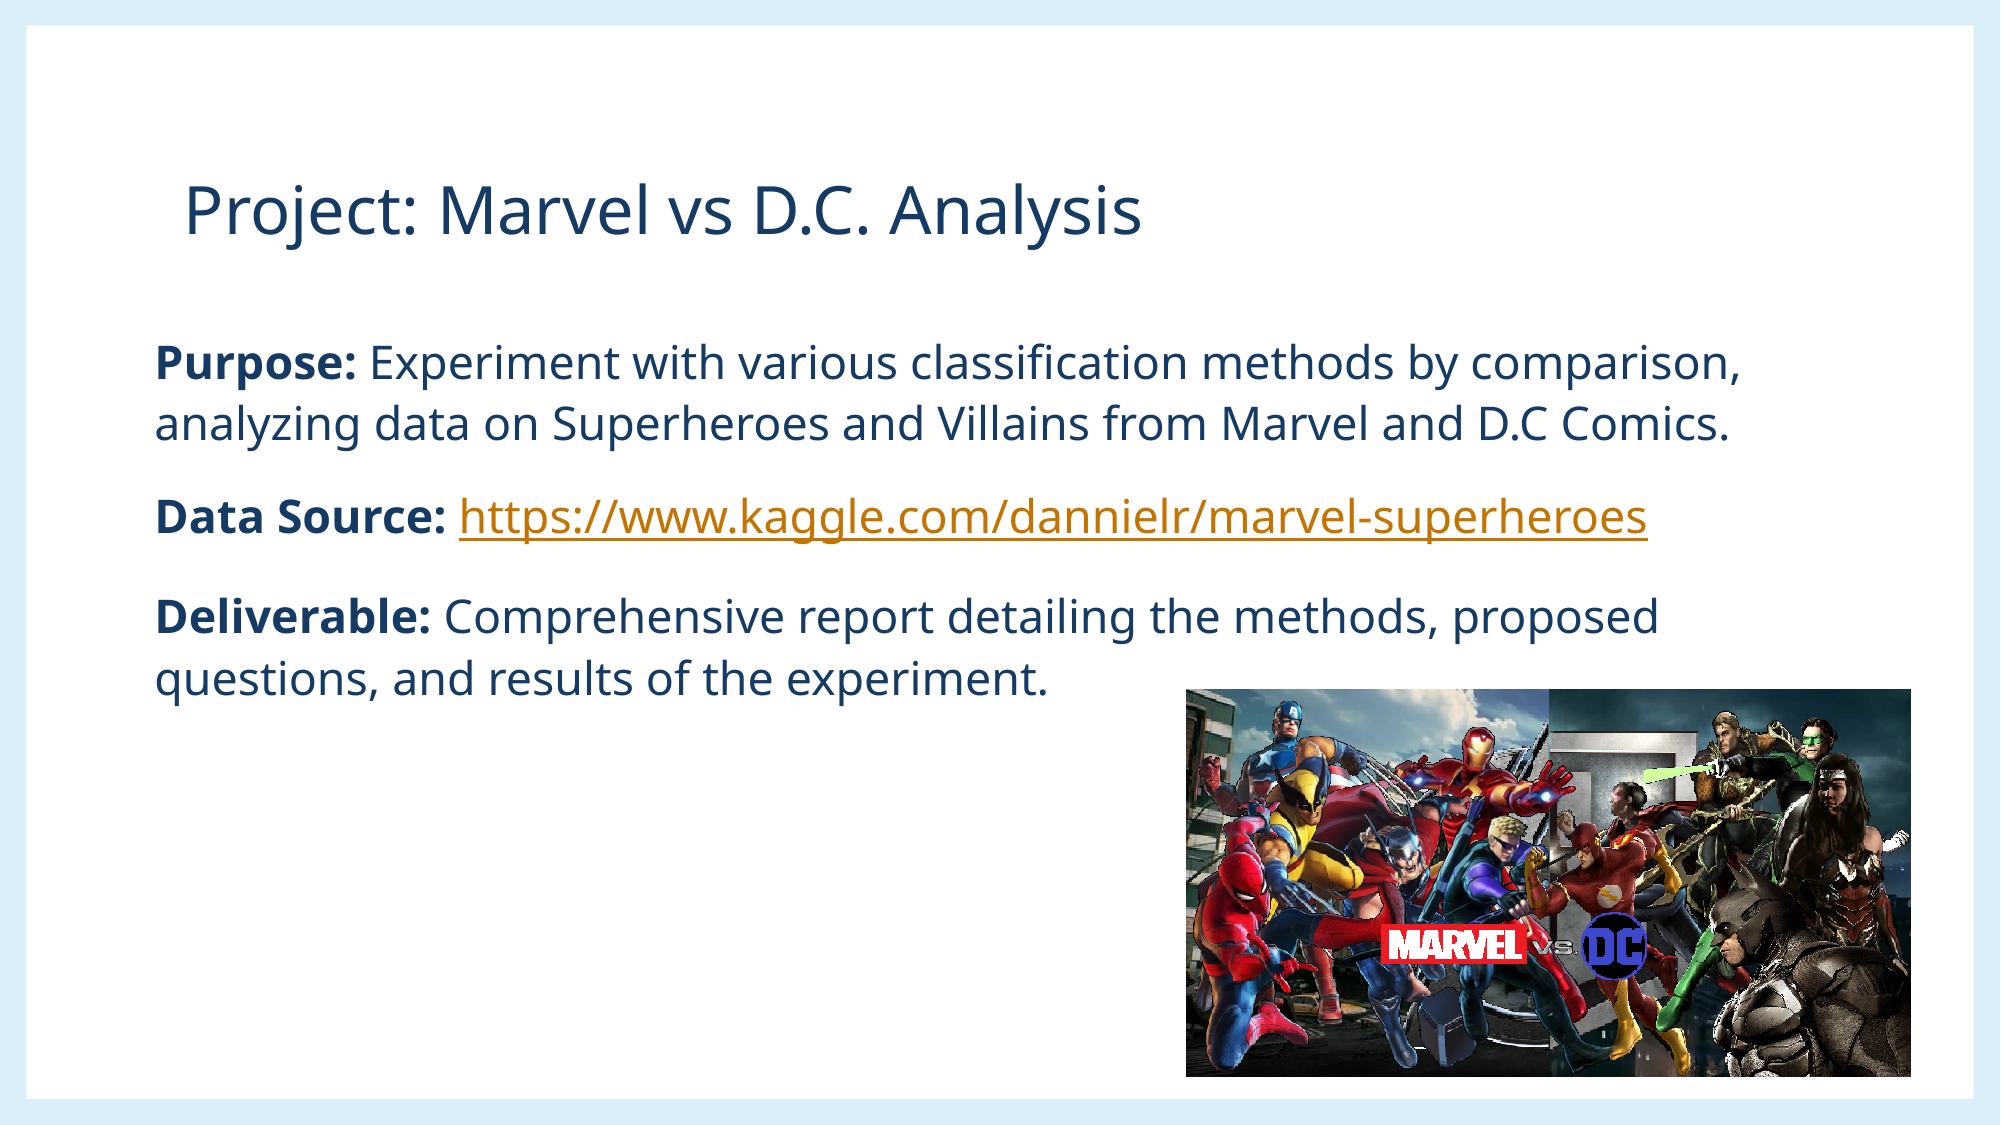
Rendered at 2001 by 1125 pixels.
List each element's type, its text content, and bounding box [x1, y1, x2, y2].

list Purpose: Experiment with various classification methods by comparison, analyzing data on Superheroes and Villains from Marvel and D.C Comics. Data Source: https://www.kaggle.com/dannielr/marvel-superheroes Deliverable: Comprehensive report detailing the methods, proposed questions, and results of the experiment. [139, 320, 1766, 772]
title Project: Marvel vs D.C. Analysis [168, 149, 1832, 256]
picture [1185, 689, 1911, 1077]
